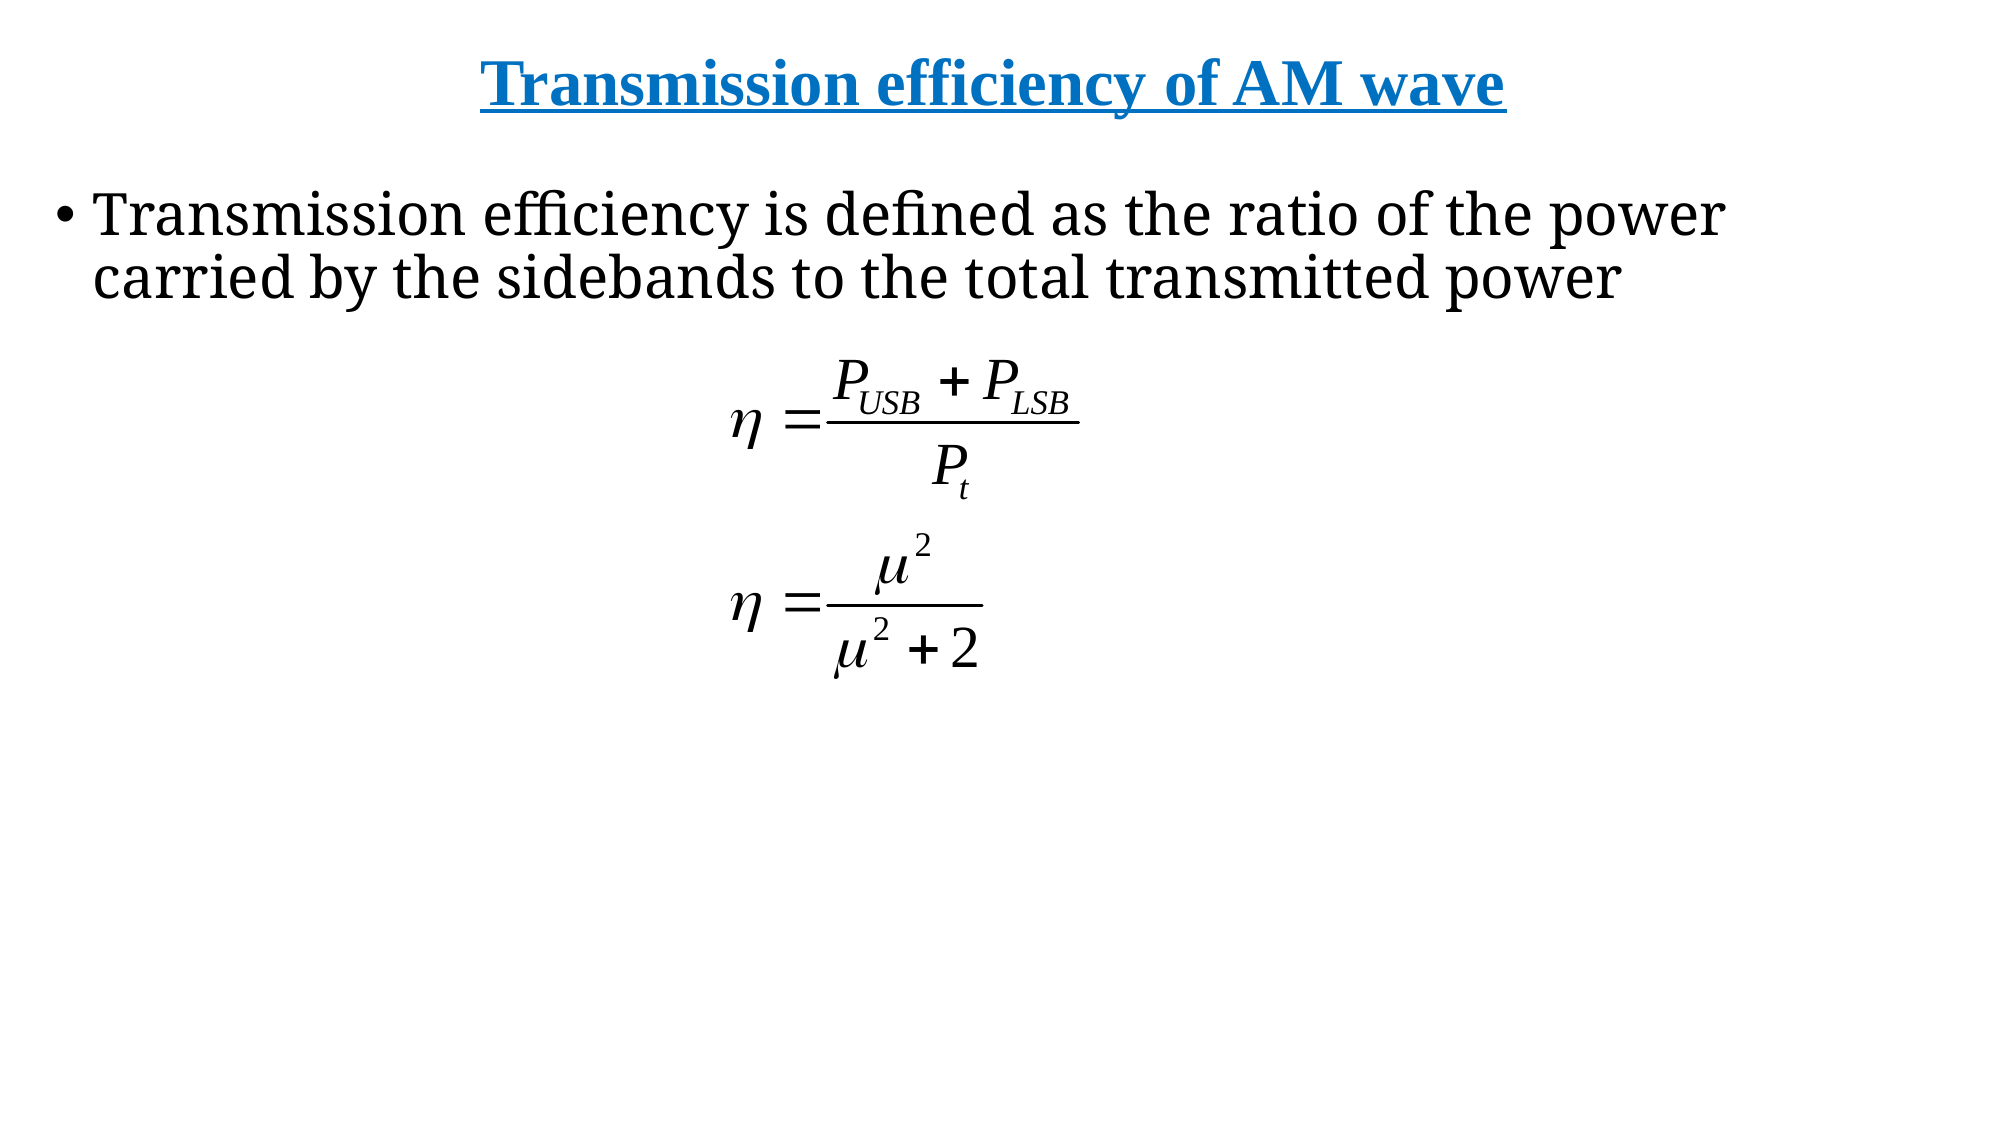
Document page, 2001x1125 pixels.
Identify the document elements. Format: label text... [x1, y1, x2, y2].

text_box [723, 341, 1094, 692]
text_box Transmission efficiency is defined as the ratio of the power carried by the sidebands to the total transmitted power [40, 178, 1930, 619]
text_box Transmission efficiency of AM wave [465, 40, 1609, 106]
